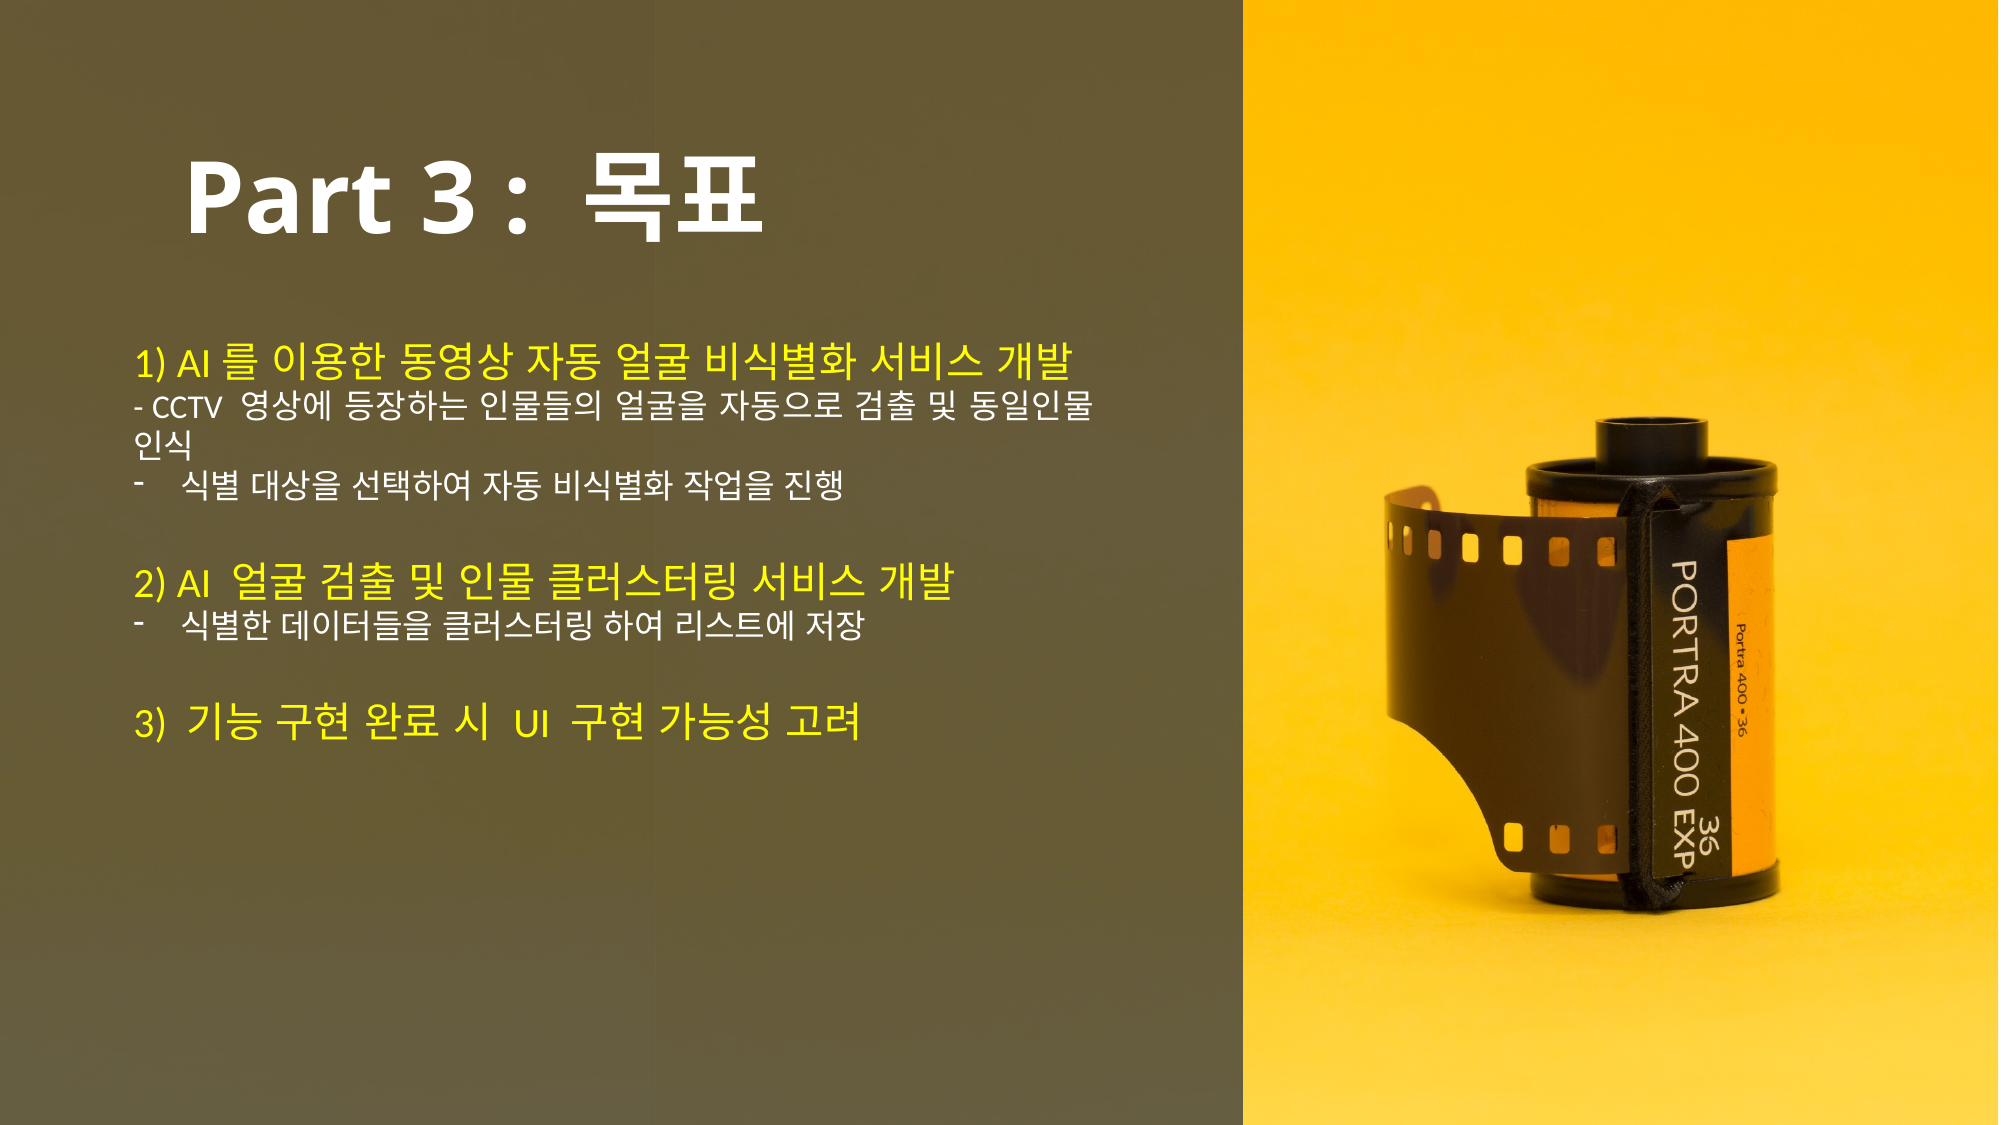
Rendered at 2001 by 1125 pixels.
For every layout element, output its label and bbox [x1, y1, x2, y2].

text_box [0, 0, 1999, 1125]
